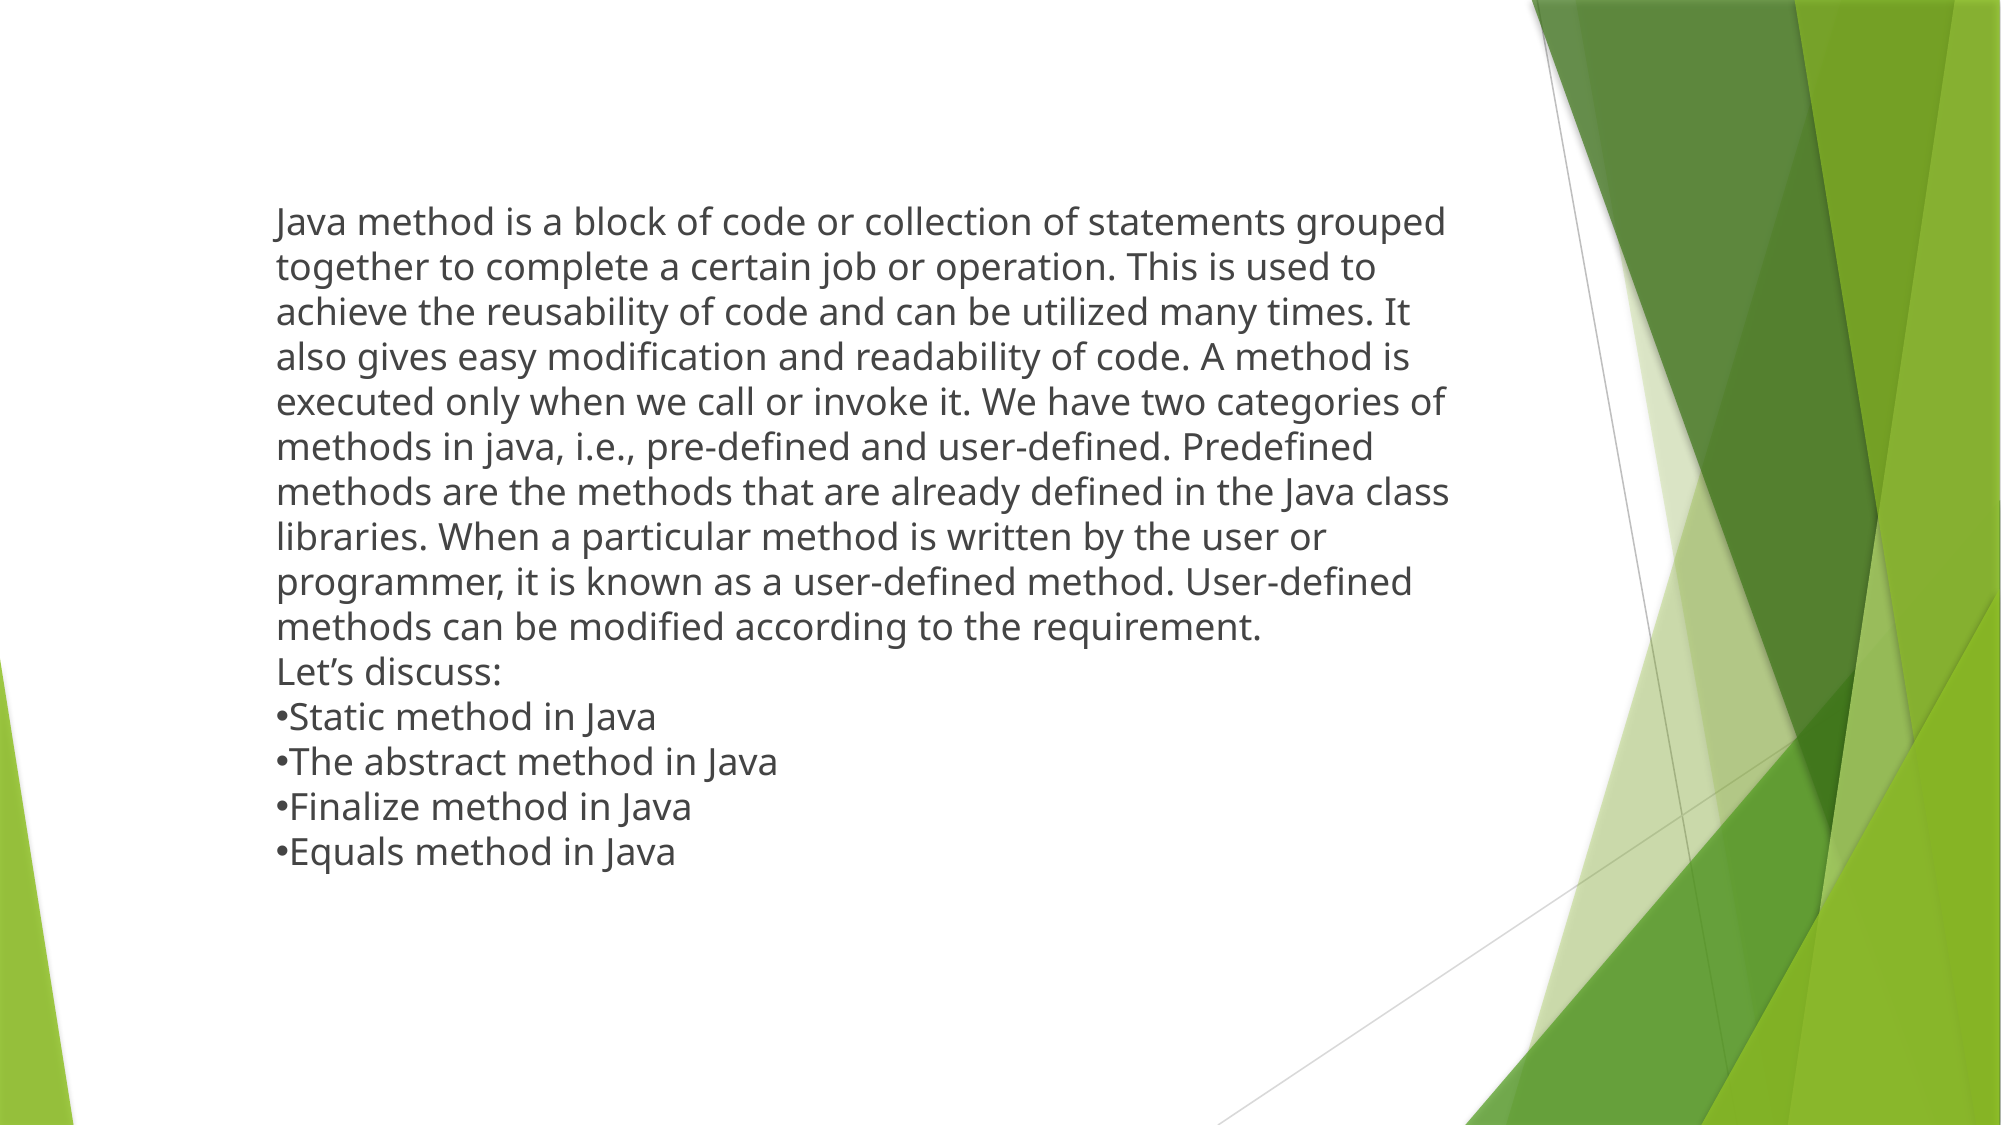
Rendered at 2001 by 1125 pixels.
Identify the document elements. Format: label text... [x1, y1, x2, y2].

text_box Java method is a block of code or collection of statements grouped together to complete a certain job or operation. This is used to achieve the reusability of code and can be utilized many times. It also gives easy modification and readability of code. A method is executed only when we call or invoke it. We have two categories of methods in java, i.e., pre-defined and user-defined. Predefined methods are the methods that are already defined in the Java class libraries. When a particular method is written by the user or programmer, it is known as a user-defined method. User-defined methods can be modified according to the requirement. Let’s discuss: Static method in Java The abstract method in Java Finalize method in Java Equals method in Java [261, 190, 1502, 881]
